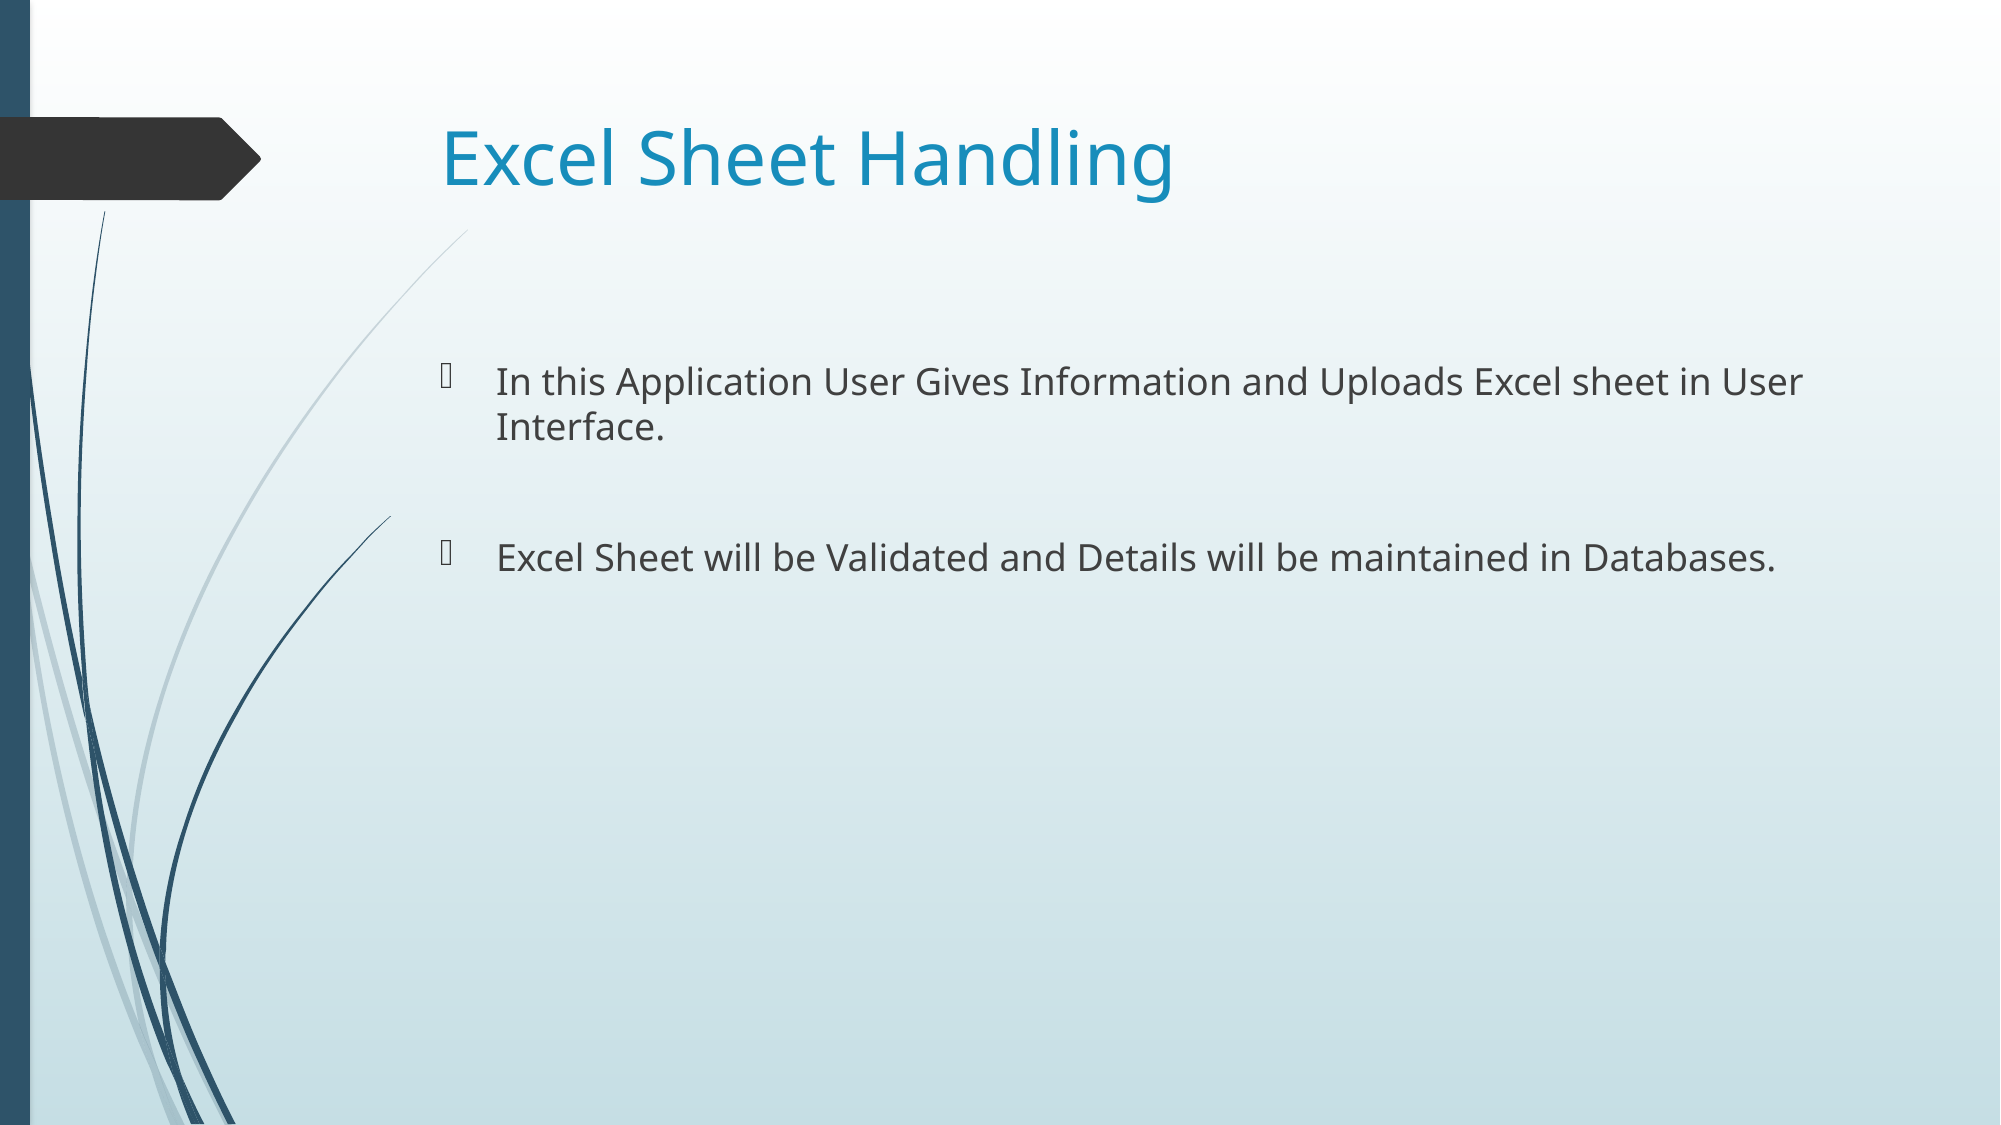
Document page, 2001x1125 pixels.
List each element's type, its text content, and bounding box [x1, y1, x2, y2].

list In this Application User Gives Information and Uploads Excel sheet in User Interface. Excel Sheet will be Validated and Details will be maintained in Databases. [424, 350, 1888, 970]
title Excel Sheet Handling [425, 102, 1888, 313]
